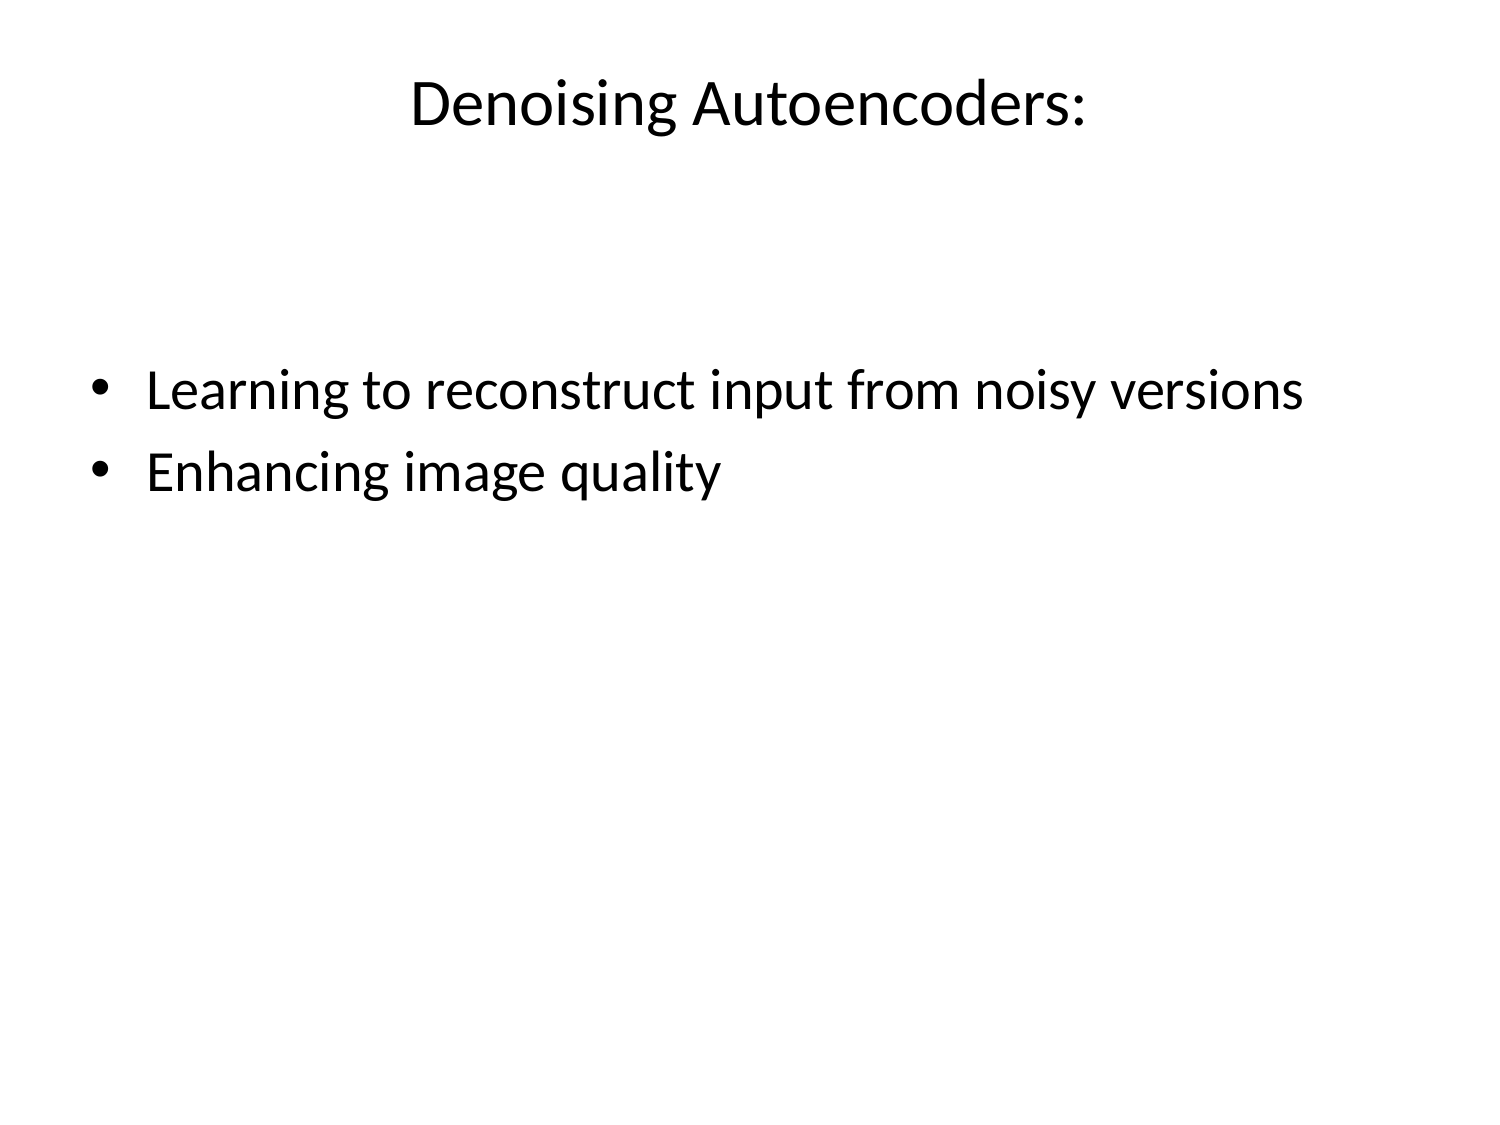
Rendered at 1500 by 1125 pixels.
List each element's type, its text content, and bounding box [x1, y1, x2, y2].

title Denoising Autoencoders: [75, 45, 1425, 233]
list Learning to reconstruct input from noisy versions Enhancing image quality [75, 262, 1425, 1005]
